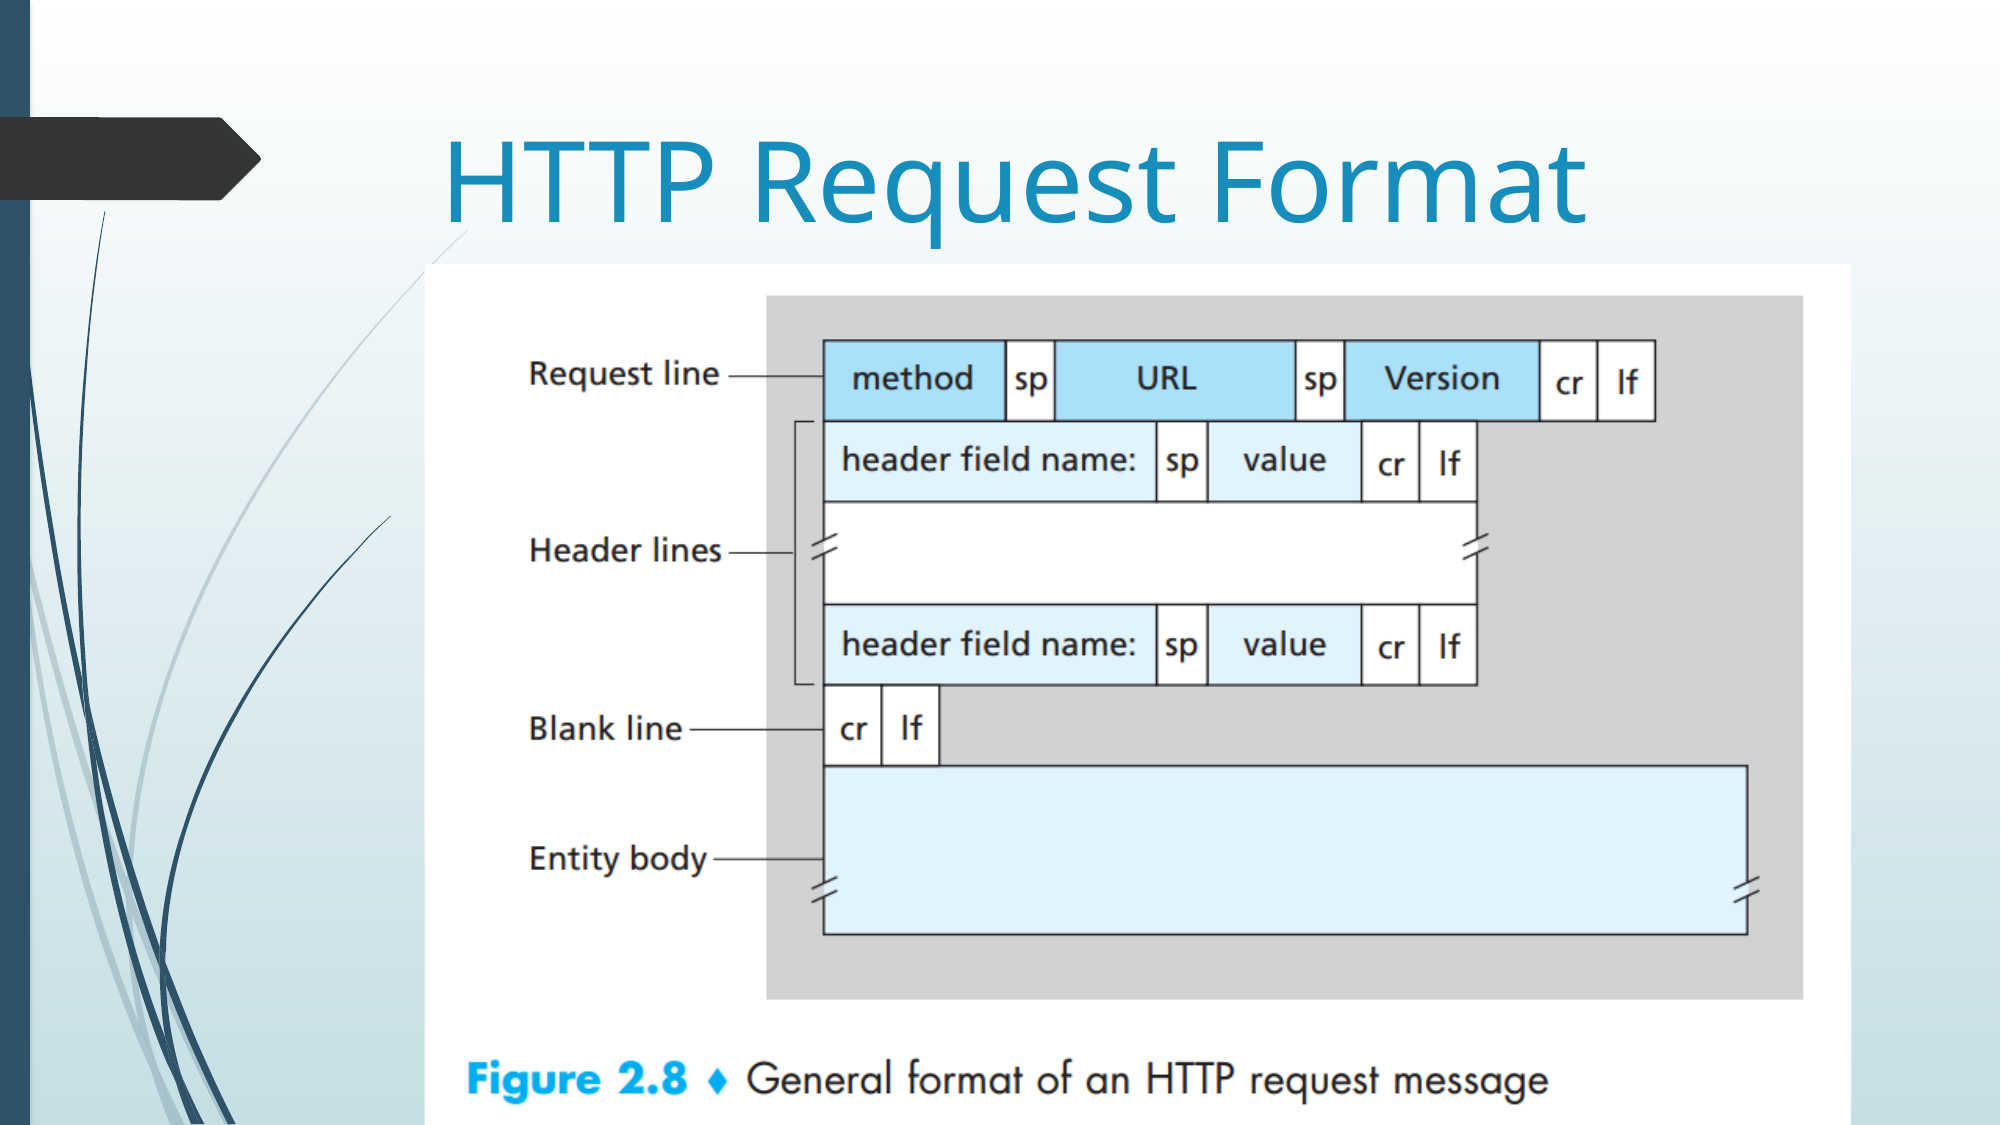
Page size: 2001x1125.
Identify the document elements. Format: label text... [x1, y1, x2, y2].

title HTTP Request Format [425, 102, 1888, 313]
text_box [424, 263, 1852, 1125]
